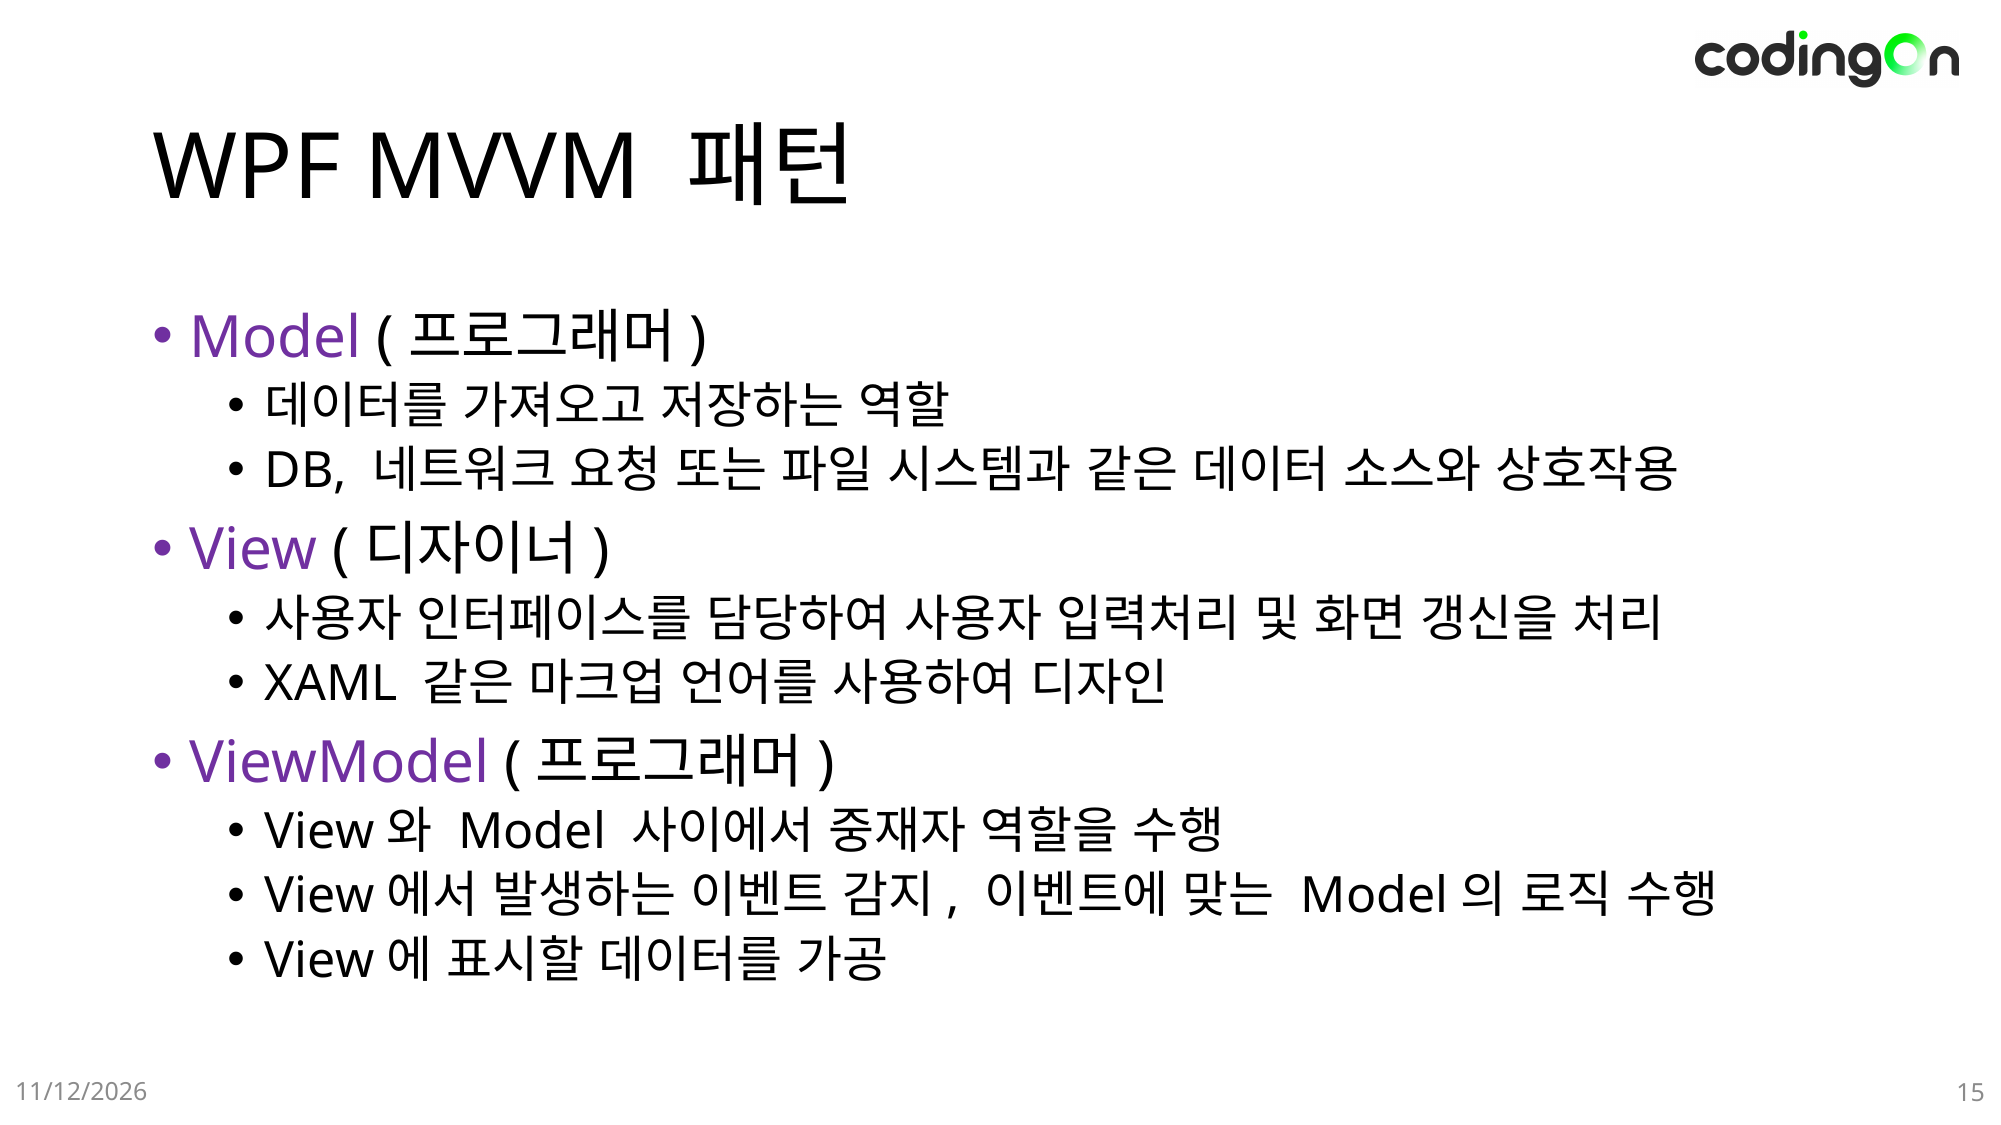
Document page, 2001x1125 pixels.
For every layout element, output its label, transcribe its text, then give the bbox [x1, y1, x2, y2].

slide_number 01-12(Sun) [0, 1062, 450, 1123]
title WPF MVVM 패턴 [137, 59, 1863, 278]
list Model (프로그래머) 데이터를 가져오고 저장하는 역할 DB, 네트워크 요청 또는 파일 시스템과 같은 데이터 소스와 상호작용 View (디자이너) 사용자 인터페이스를 담당하여 사용자 입력처리 및 화면 갱신을 처리 XAML 같은 마크업 언어를 사용하여 디자인 ViewModel (프로그래머) View와 Model 사이에서 중재자 역할을 수행 View에서 발생하는 이벤트 감지, 이벤트에 맞는 Model의 로직 수행 View에 표시할 데이터를 가공 [137, 299, 1863, 1014]
slide_number 15 [1550, 1063, 2000, 1124]
picture [1695, 30, 1959, 88]
